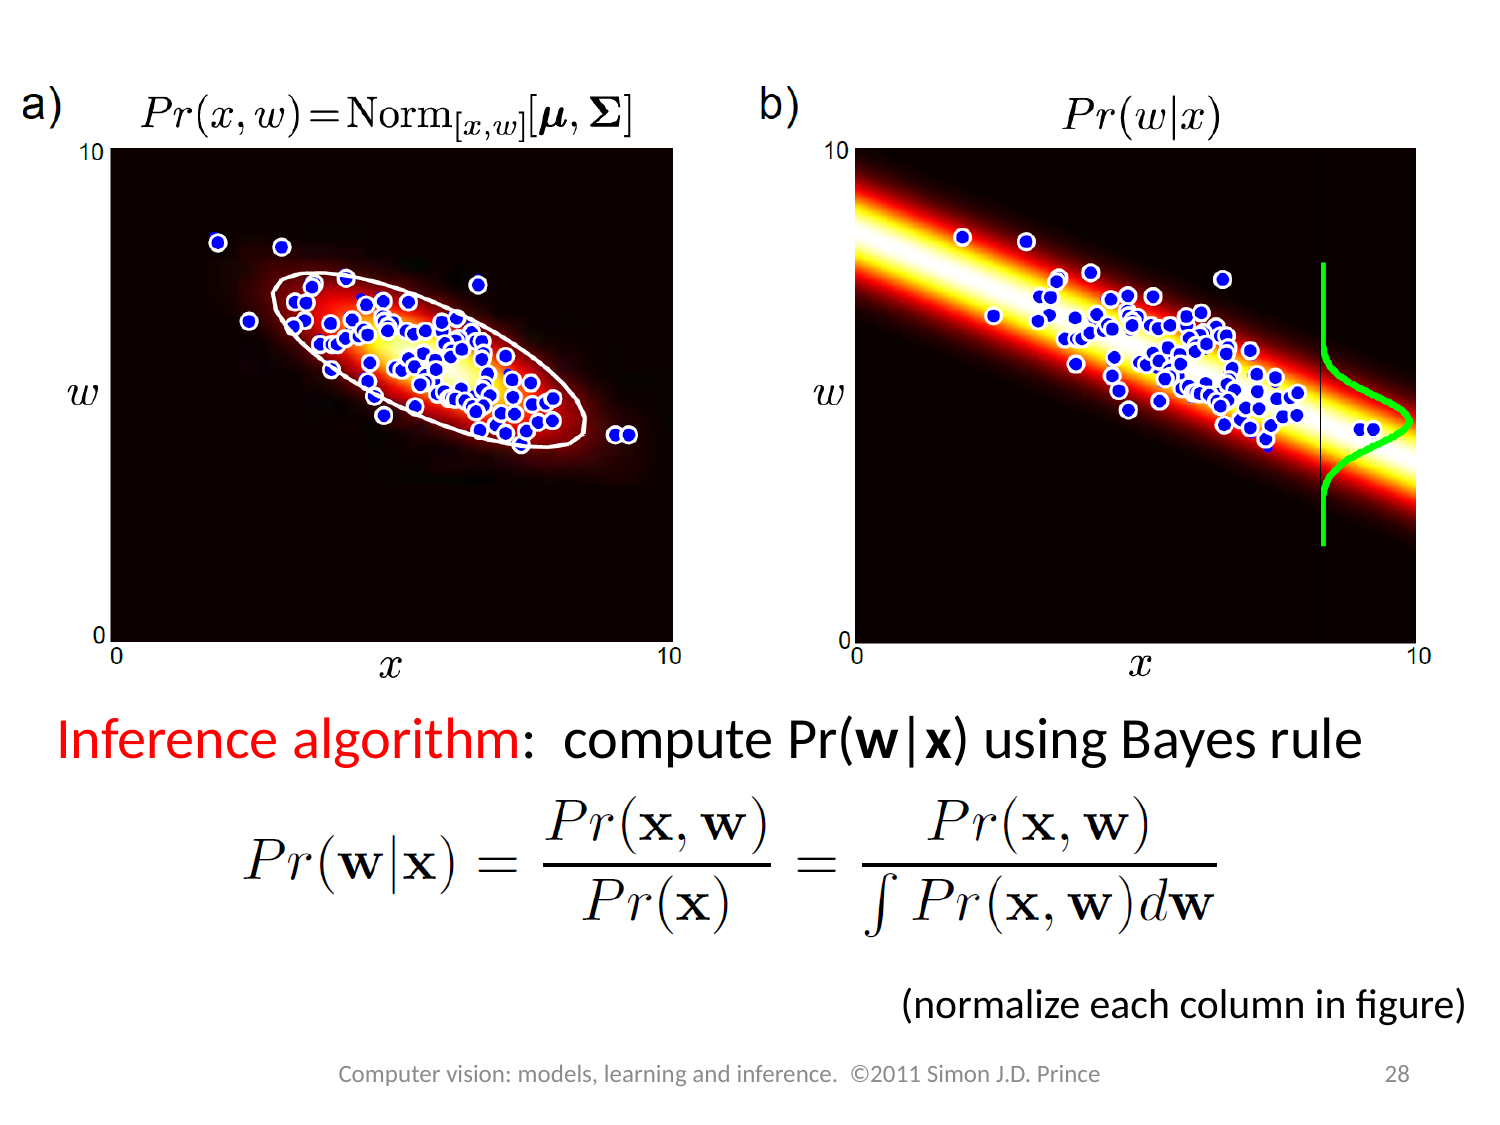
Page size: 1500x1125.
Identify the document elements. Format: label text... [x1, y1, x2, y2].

picture [241, 853, 1223, 943]
text_box (normalize each column in figure) [64, 969, 1483, 1035]
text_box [203, 2, 1224, 853]
footer Computer vision: models, learning and inference. ©2011 Simon J.D. Prince [301, 1042, 1140, 1103]
picture [1224, 77, 1433, 681]
slide_number 28 [1140, 1042, 1425, 1103]
text_box Inference algorithm: compute Pr(w|x) using Bayes rule [41, 692, 198, 778]
text_box Inference algorithm: compute Pr(w|x) using Bayes rule [1229, 692, 1459, 778]
picture [17, 77, 203, 681]
